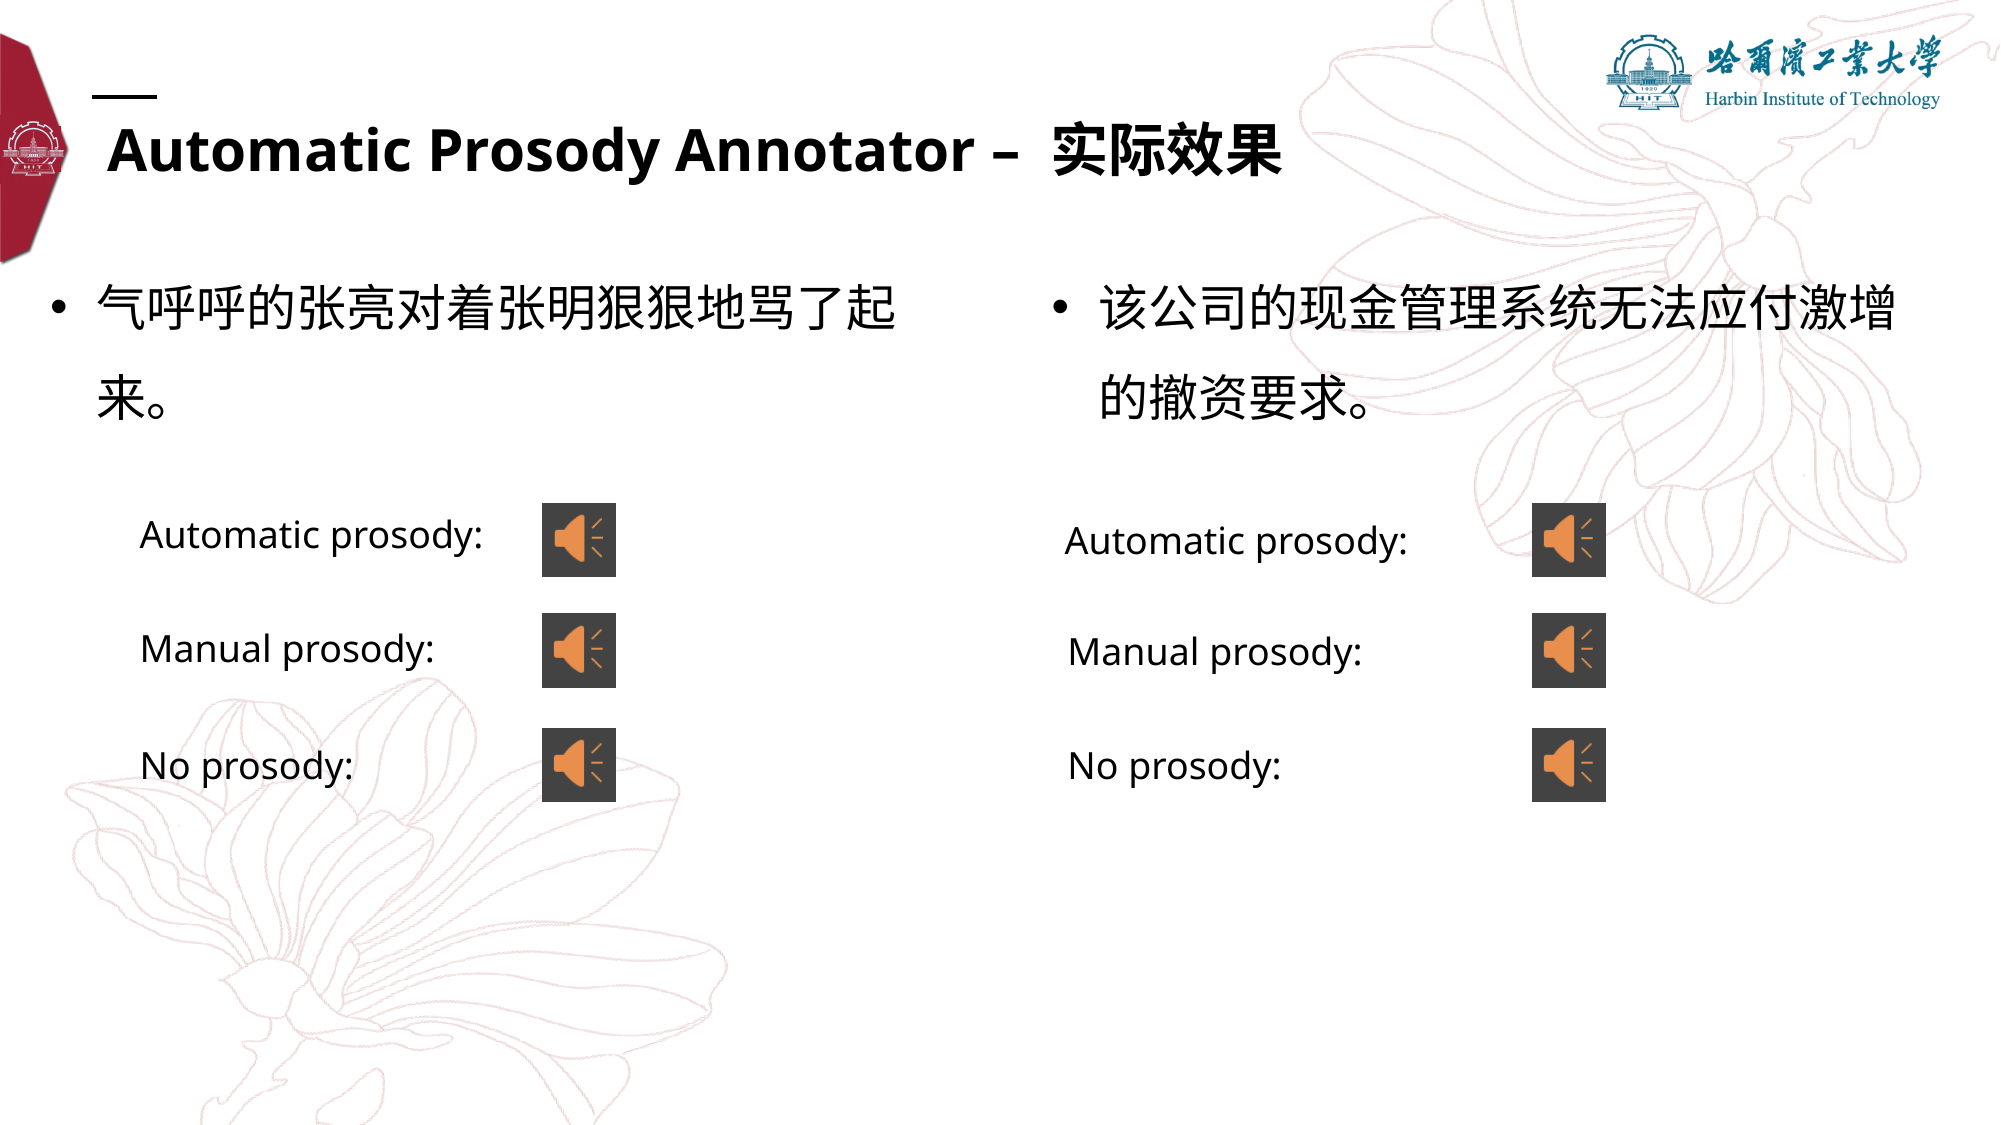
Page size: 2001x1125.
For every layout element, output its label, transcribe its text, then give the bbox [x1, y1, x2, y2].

picture [0, 22, 74, 282]
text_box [124, 501, 1608, 804]
text_box 该公司的现金管理系统无法应付激增的撤资要求。 [1036, 238, 1942, 434]
picture [1599, 31, 1948, 116]
text_box Automatic Prosody Annotator – 实际效果 [92, 106, 1519, 191]
text_box 气呼呼的张亮对着张明狠狠地骂了起来。 [35, 238, 985, 434]
